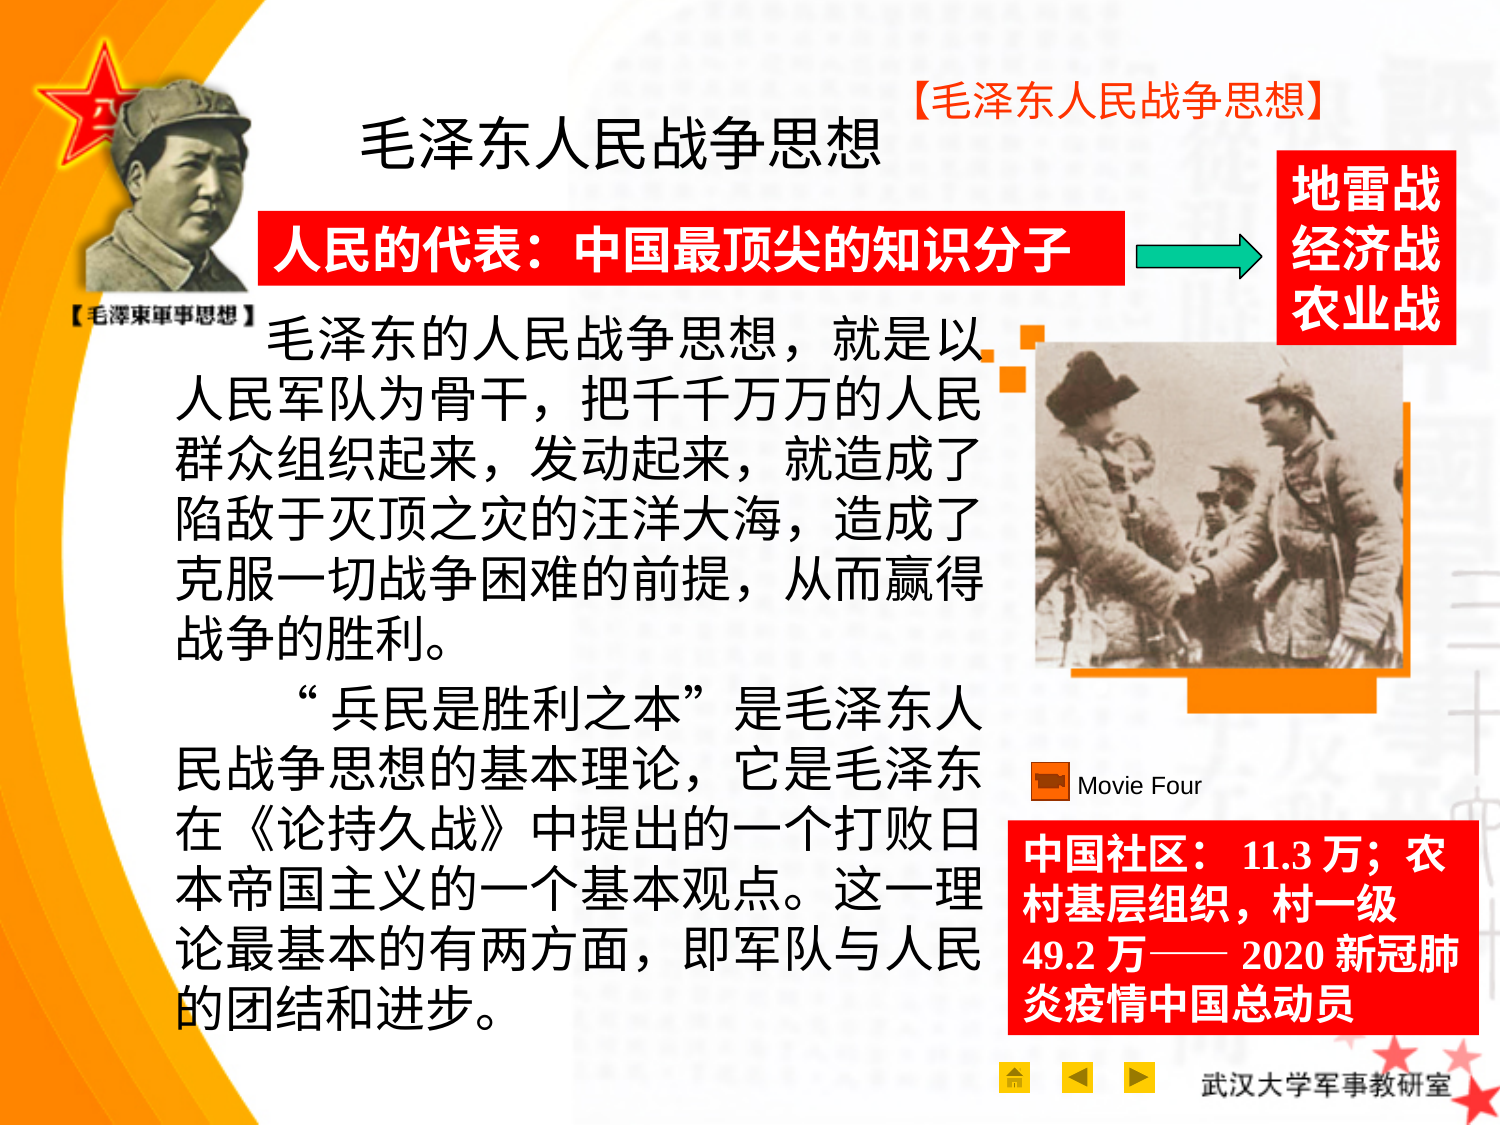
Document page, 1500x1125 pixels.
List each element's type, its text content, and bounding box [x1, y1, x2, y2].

text_box 人民的代表：中国最顶尖的知识分子 [257, 210, 1125, 286]
text_box [1136, 234, 1262, 279]
subtitle 毛泽东的人民战争思想，就是以人民军队为骨干，把千千万万的人民群众组织起来，发动起来，就造成了陷敌于灭顶之灾的汪洋大海，造成了克服一切战争困难的前提，从而赢得战争的胜利。 “兵民是胜利之本”是毛泽东人民战争思想的基本理论，它是毛泽东在《论持久战》中提出的一个打败日本帝国主义的一个基本观点。这一理论最基本的有两方面，即军队与人民的团结和进步。 [159, 299, 1000, 963]
text_box [1062, 1062, 1092, 1092]
text_box 【毛泽东人民战争思想】 [849, 62, 1388, 138]
text_box 地雷战 经济战 农业战 [1276, 150, 1457, 346]
text_box 中国社区：11.3万；农村基层组织，村一级49.2万——2020新冠肺炎疫情中国总动员 [1007, 820, 1479, 1036]
text_box [1031, 762, 1062, 801]
text_box [1124, 1062, 1155, 1092]
title 毛泽东人民战争思想 [339, 35, 903, 210]
text_box [999, 1062, 1030, 1092]
picture [0, 0, 1500, 1125]
text_box Movie Four [1062, 762, 1232, 808]
